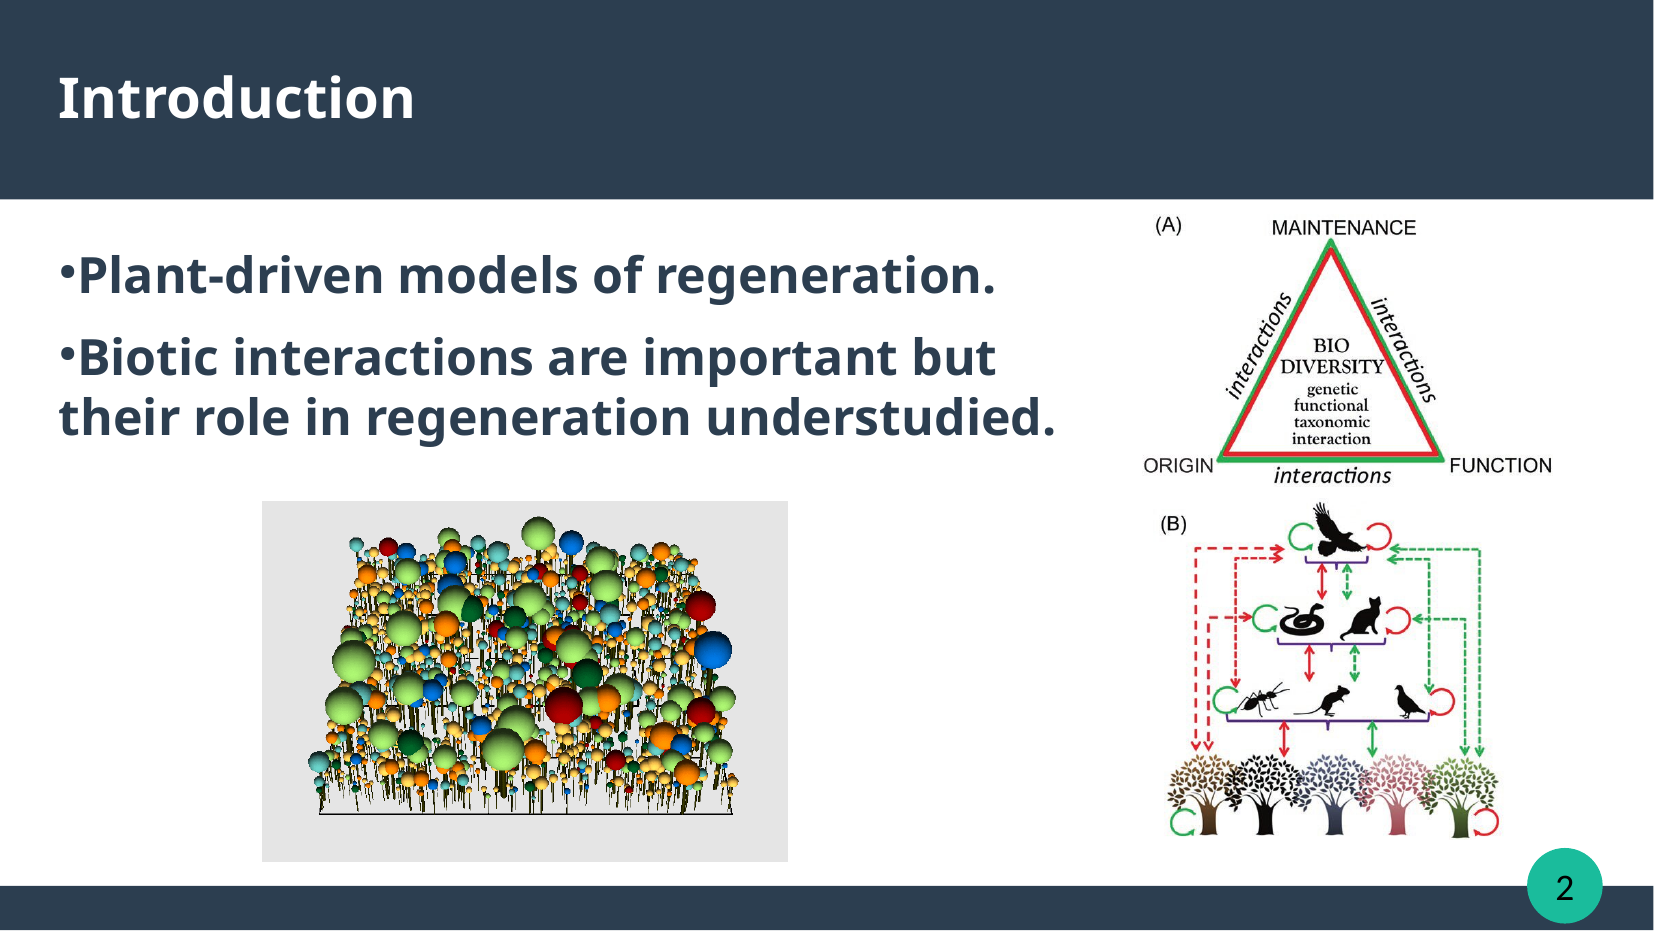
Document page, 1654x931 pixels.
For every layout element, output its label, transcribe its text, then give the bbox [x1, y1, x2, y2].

picture [262, 501, 788, 862]
list Plant-driven models of regeneration. Biotic interactions are important but their role in regeneration understudied. [59, 243, 1125, 864]
picture [1142, 214, 1553, 840]
title Introduction [59, 37, 1595, 156]
